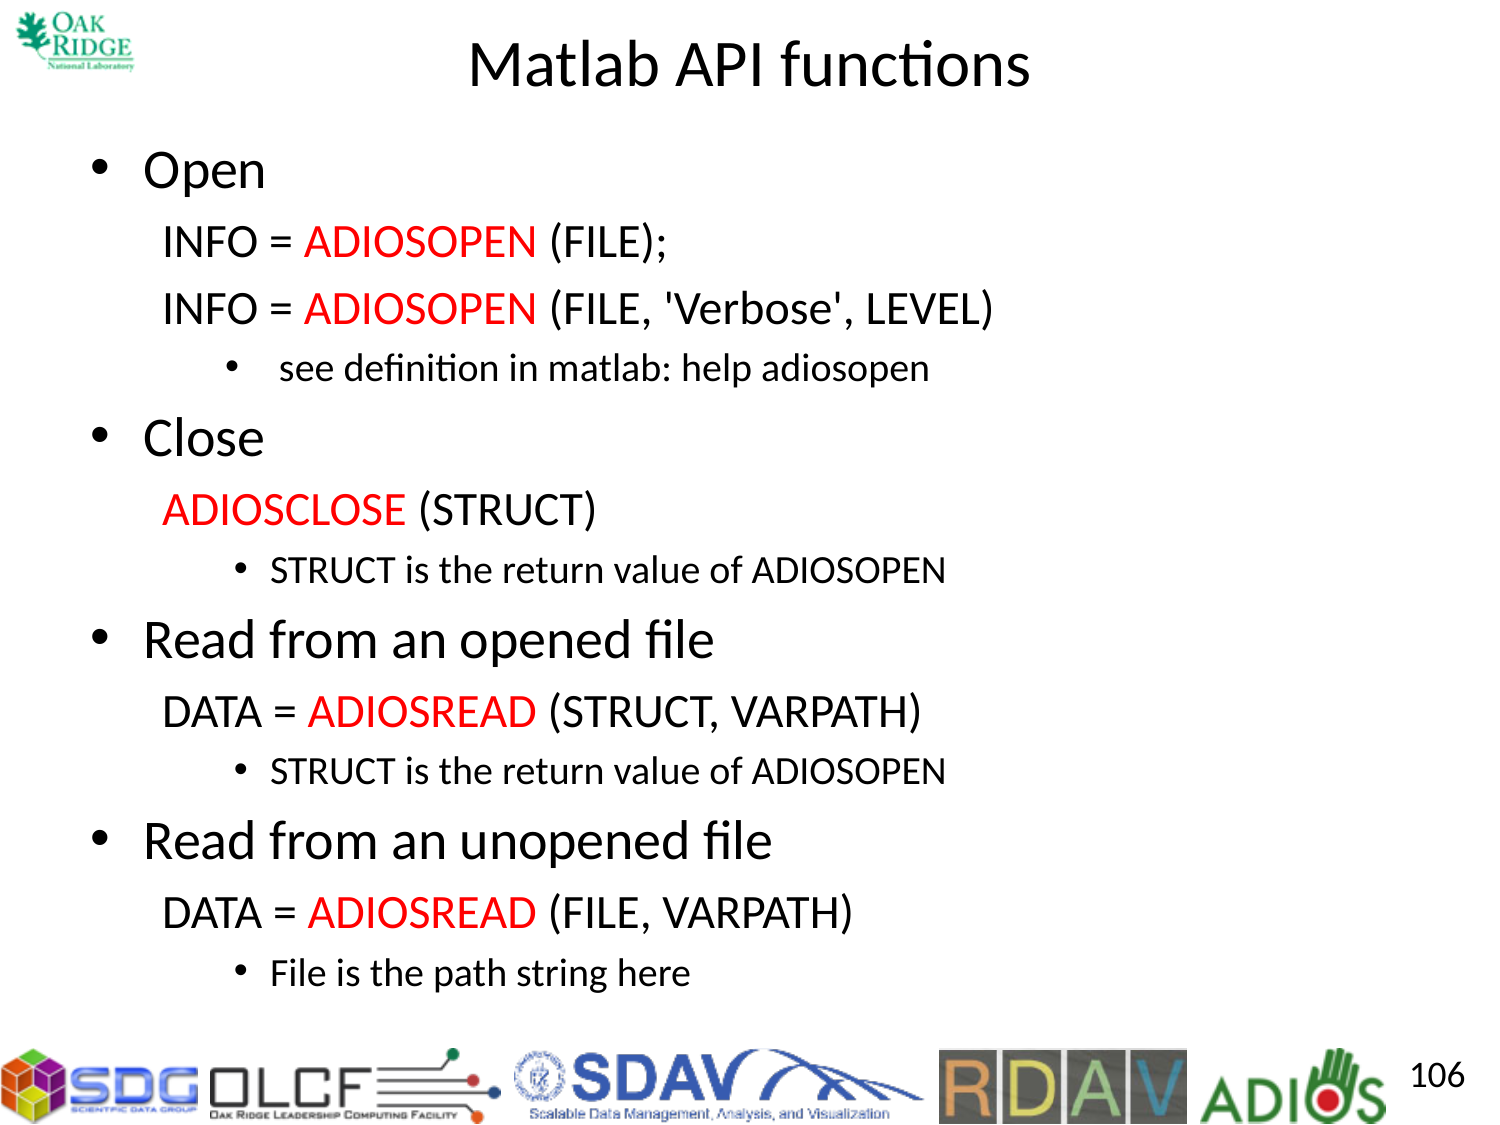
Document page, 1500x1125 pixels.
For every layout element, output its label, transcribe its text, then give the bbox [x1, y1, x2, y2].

list Open INFO = ADIOSOPEN (FILE); INFO = ADIOSOPEN (FILE, 'Verbose', LEVEL) see definition in matlab: help adiosopen Close ADIOSCLOSE (STRUCT) STRUCT is the return value of ADIOSOPEN Read from an opened file DATA = ADIOSREAD (STRUCT, VARPATH) STRUCT is the return value of ADIOSOPEN Read from an unopened file DATA = ADIOSREAD (FILE, VARPATH) File is the path string here [75, 125, 1425, 1005]
picture [939, 1048, 1187, 1124]
picture [514, 1048, 926, 1124]
title Matlab API functions [75, 11, 1425, 108]
picture [210, 1048, 501, 1124]
slide_number 106 [1130, 1042, 1481, 1103]
picture [0, 6, 149, 82]
picture [1200, 1103, 1386, 1124]
picture [0, 1048, 198, 1124]
